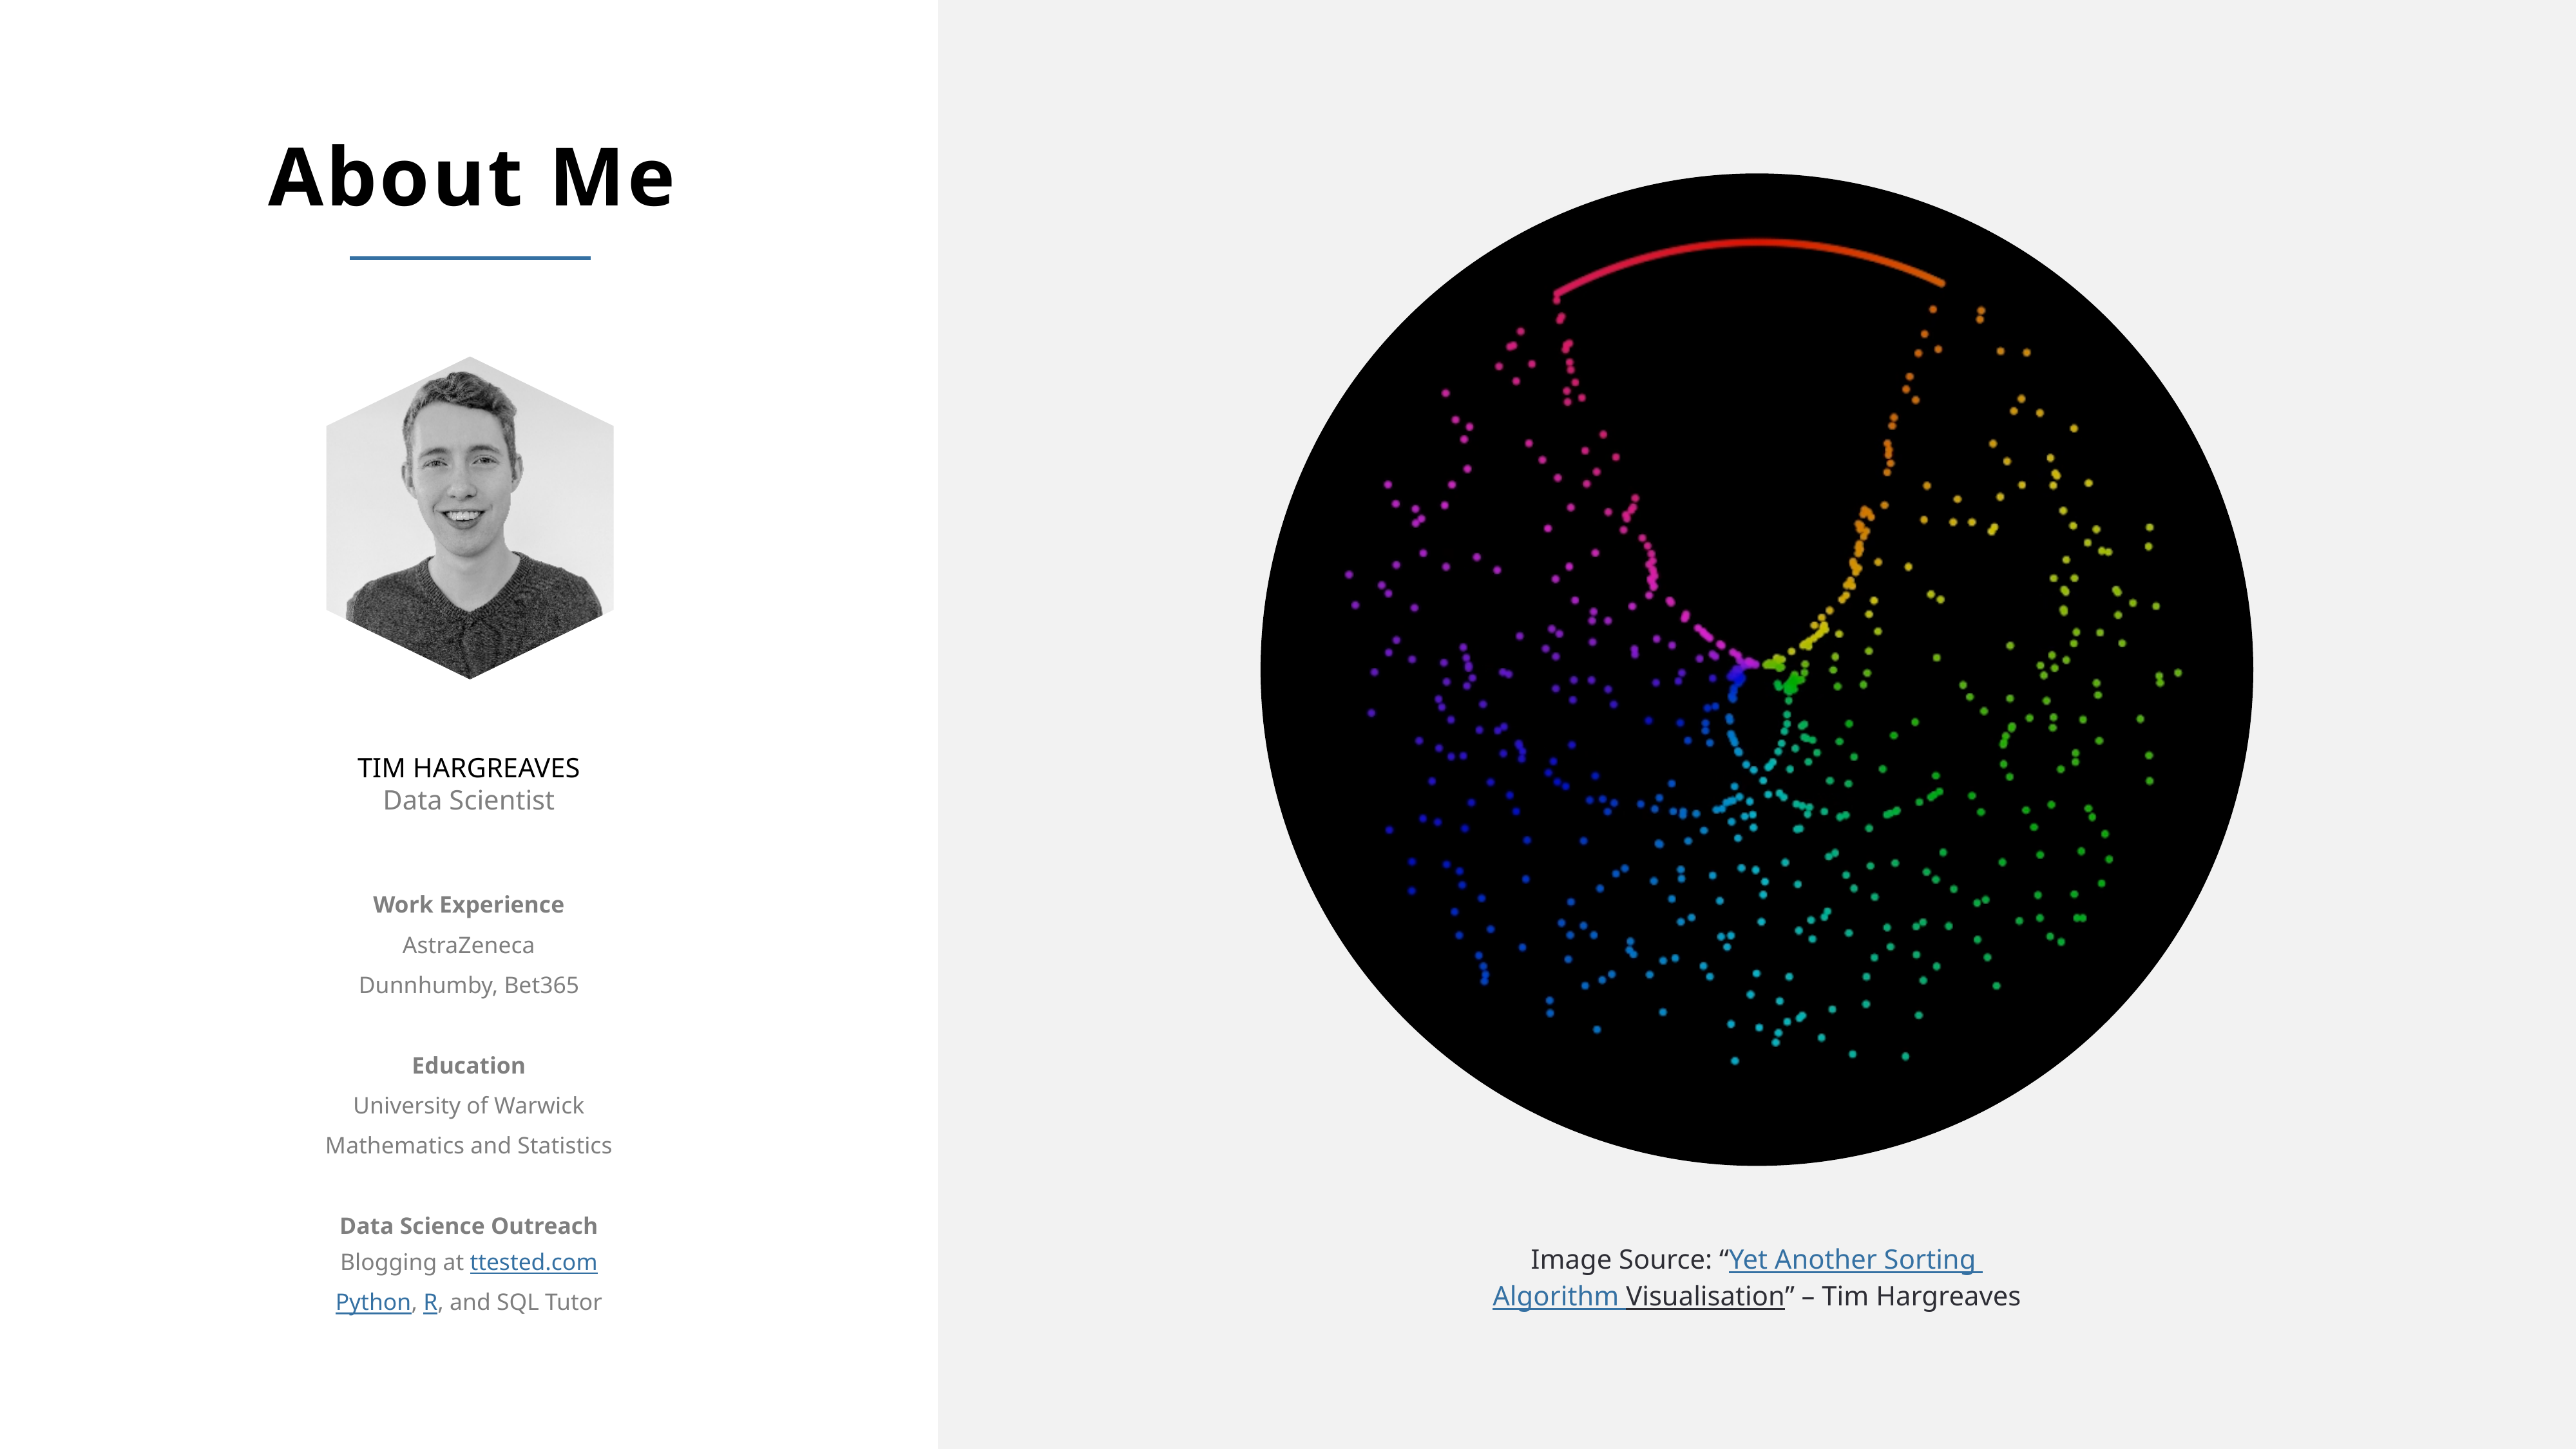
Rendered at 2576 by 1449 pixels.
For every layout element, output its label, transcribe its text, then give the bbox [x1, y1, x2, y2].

text_box Work Experience AstraZeneca Dunnhumby, Bet365 Education University of Warwick Mathematics and Statistics Data Science Outreach Blogging at ttested.com Python, R, and SQL Tutor [155, 870, 783, 1331]
text_box About Me [258, 122, 686, 227]
picture [1260, 173, 2254, 1166]
text_box TIM HARGREAVES Data Scientist [348, 746, 590, 820]
picture [326, 356, 614, 679]
text_box [937, 0, 2576, 1449]
text_box Image Source: “Yet Another Sorting Algorithm Visualisation” – Tim Hargreaves [1483, 1237, 2031, 1321]
